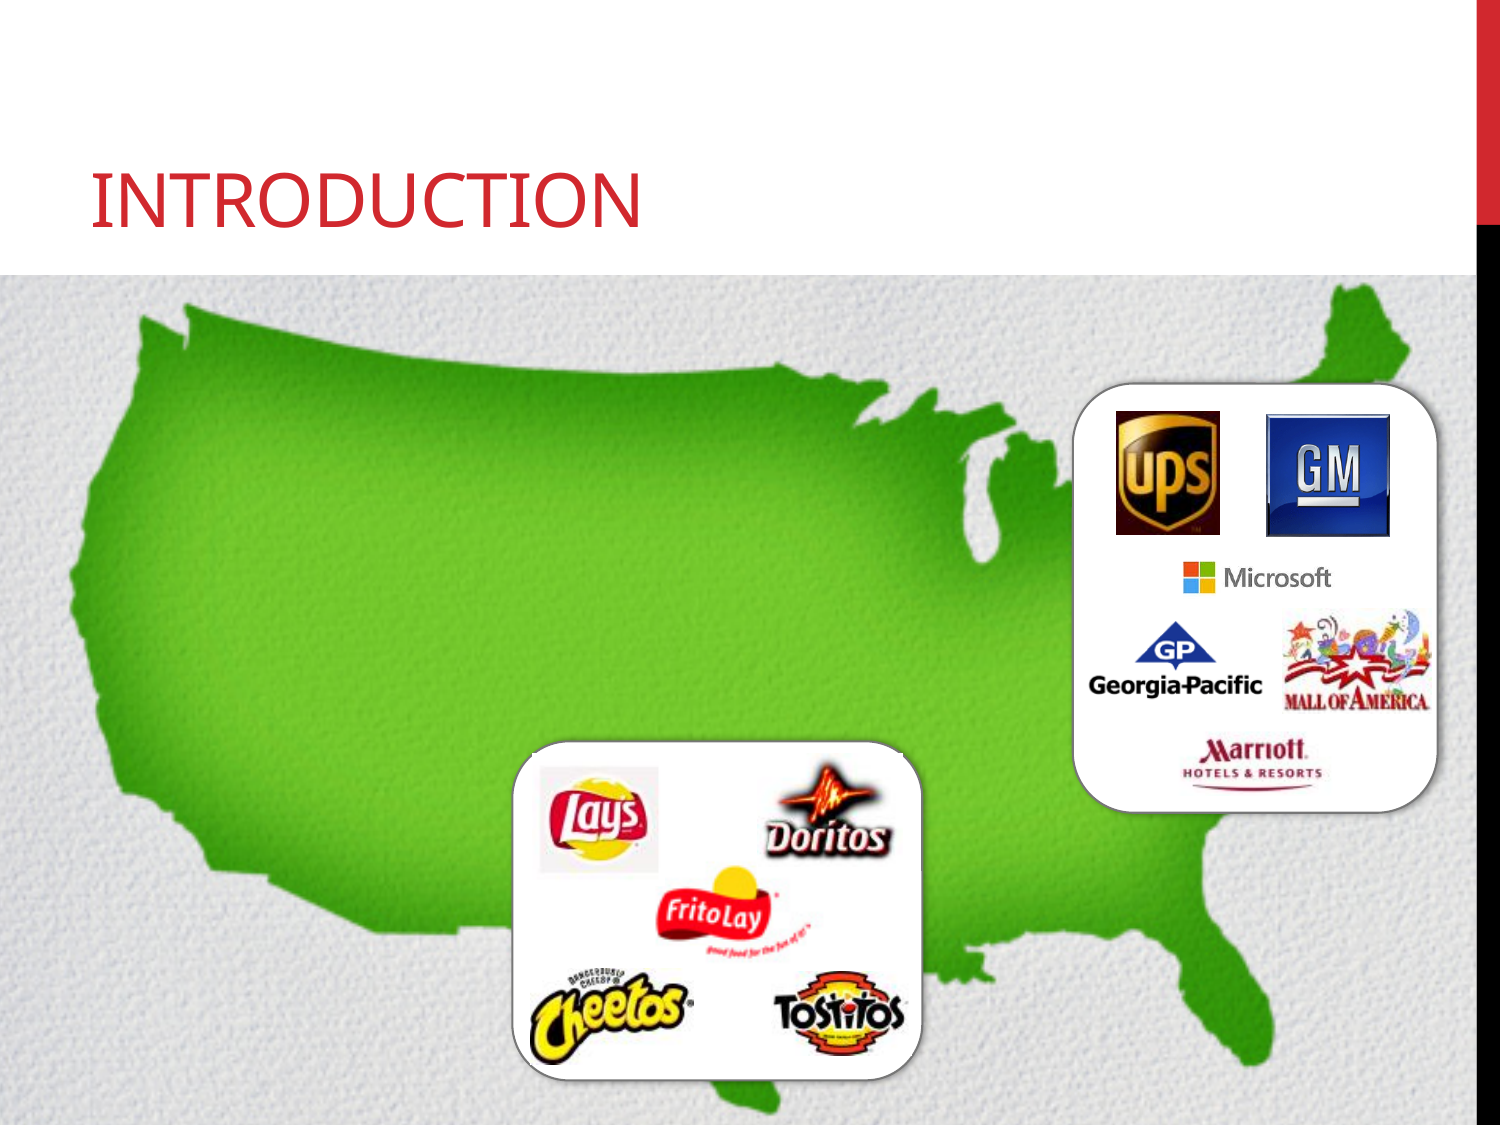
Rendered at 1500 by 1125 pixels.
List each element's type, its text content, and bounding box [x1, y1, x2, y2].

title Introduction [75, 25, 1025, 250]
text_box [1072, 383, 1439, 814]
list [0, 274, 1477, 1125]
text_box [511, 740, 923, 1081]
